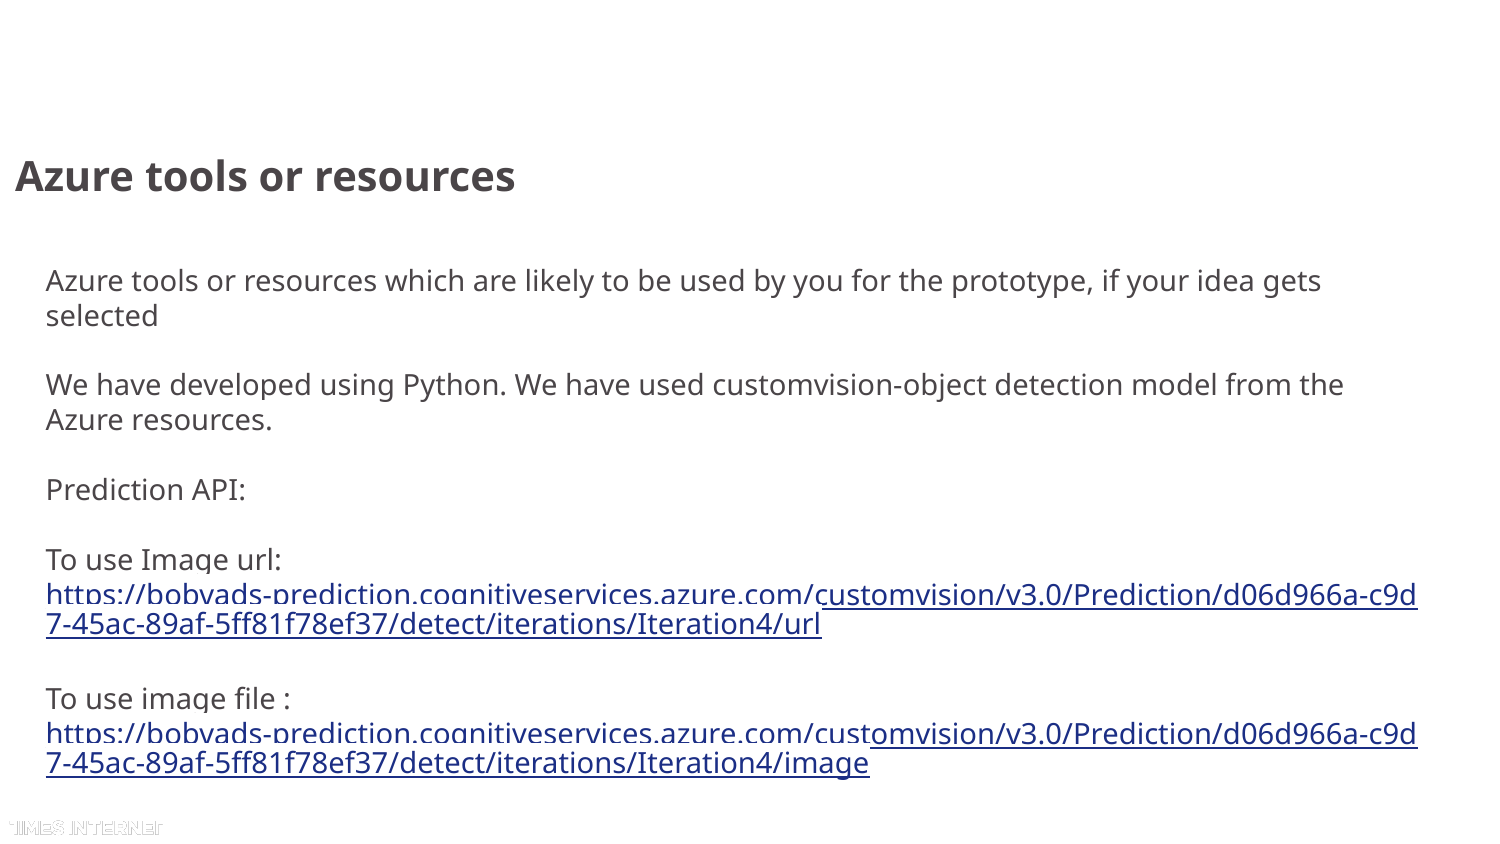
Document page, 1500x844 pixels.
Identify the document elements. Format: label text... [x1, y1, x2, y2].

picture [8, 818, 164, 837]
title Azure tools or resources which are likely to be used by you for the prototype, if your idea gets selected We have developed using Python. We have used customvision-object detection model from the Azure resources. Prediction API: To use Image url: https://bobvads-prediction.cognitiveservices.azure.com/customvision/v3.0/Prediction/d06d966a-c9d7-45ac-89af-5ff81f78ef37/detect/iterations/Iteration4/url To use image file : https://bobvads-prediction.cognitiveservices.azure.com/customvision/v3.0/Prediction/d06d966a-c9d7-45ac-89af-5ff81f78ef37/detect/iterations/Iteration4/image [30, 246, 1444, 498]
title Azure tools or resources [0, 134, 1359, 229]
